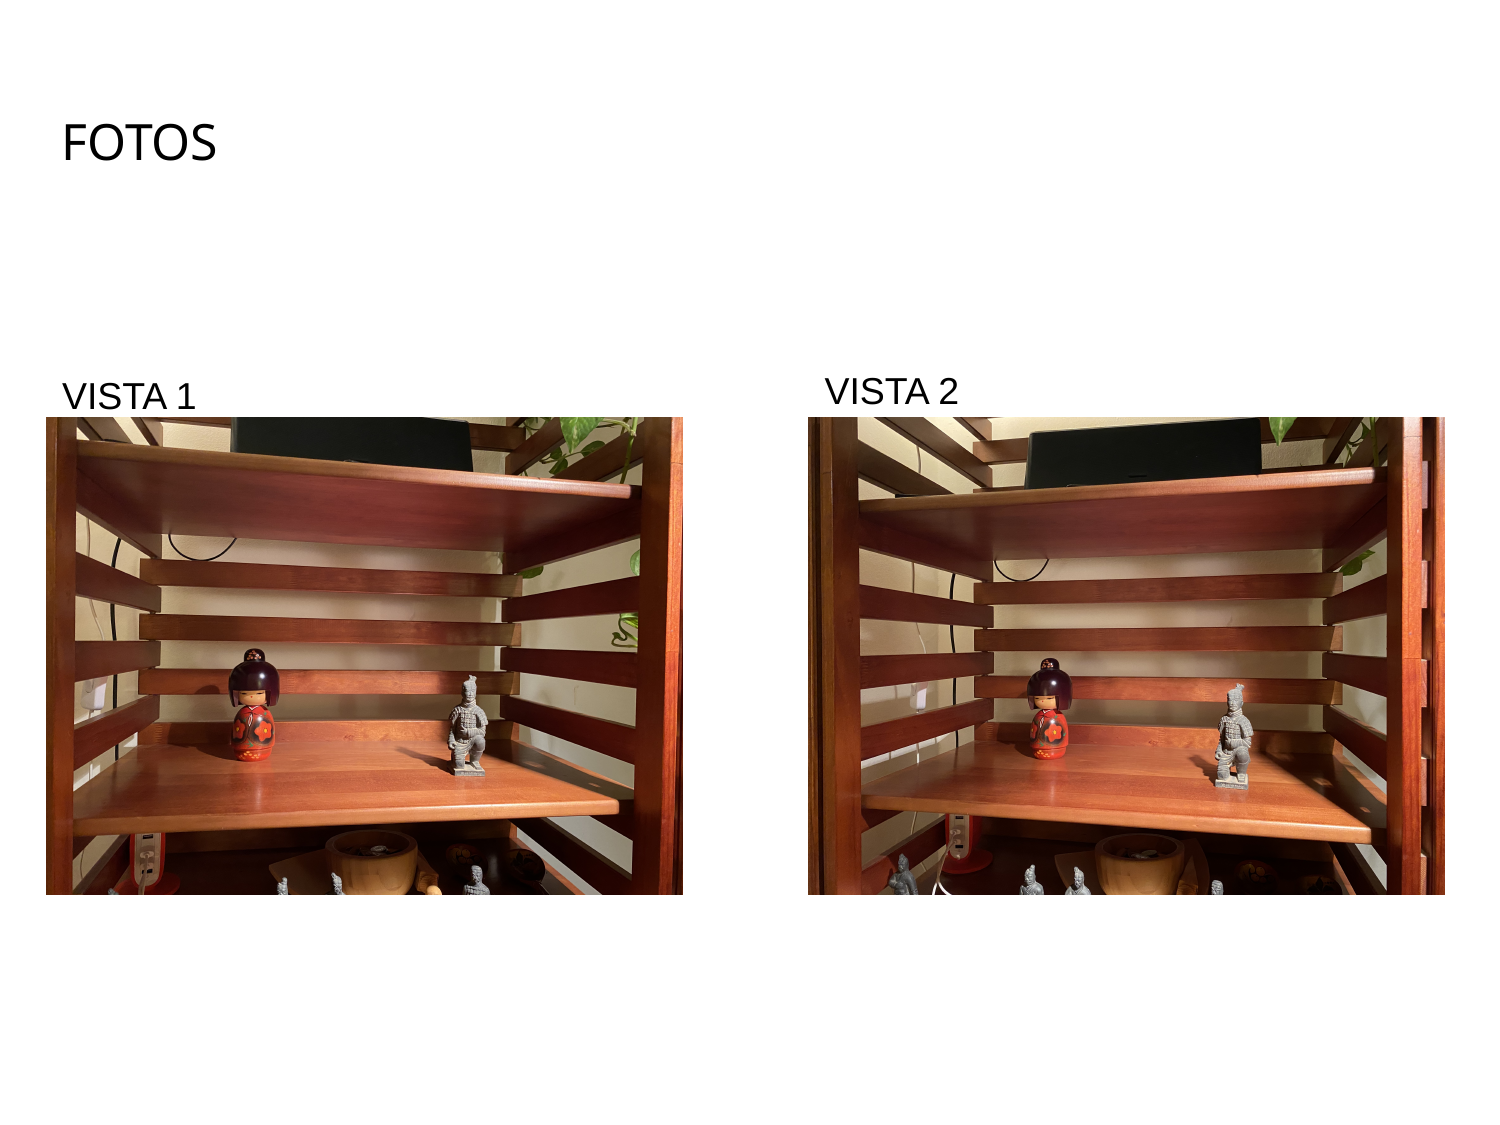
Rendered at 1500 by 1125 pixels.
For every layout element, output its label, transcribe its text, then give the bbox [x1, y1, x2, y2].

picture [808, 417, 1446, 896]
text_box FOTOS [46, 103, 1473, 178]
picture [46, 417, 683, 896]
text_box VISTA 2 [809, 359, 975, 416]
text_box VISTA 1 [47, 364, 212, 416]
